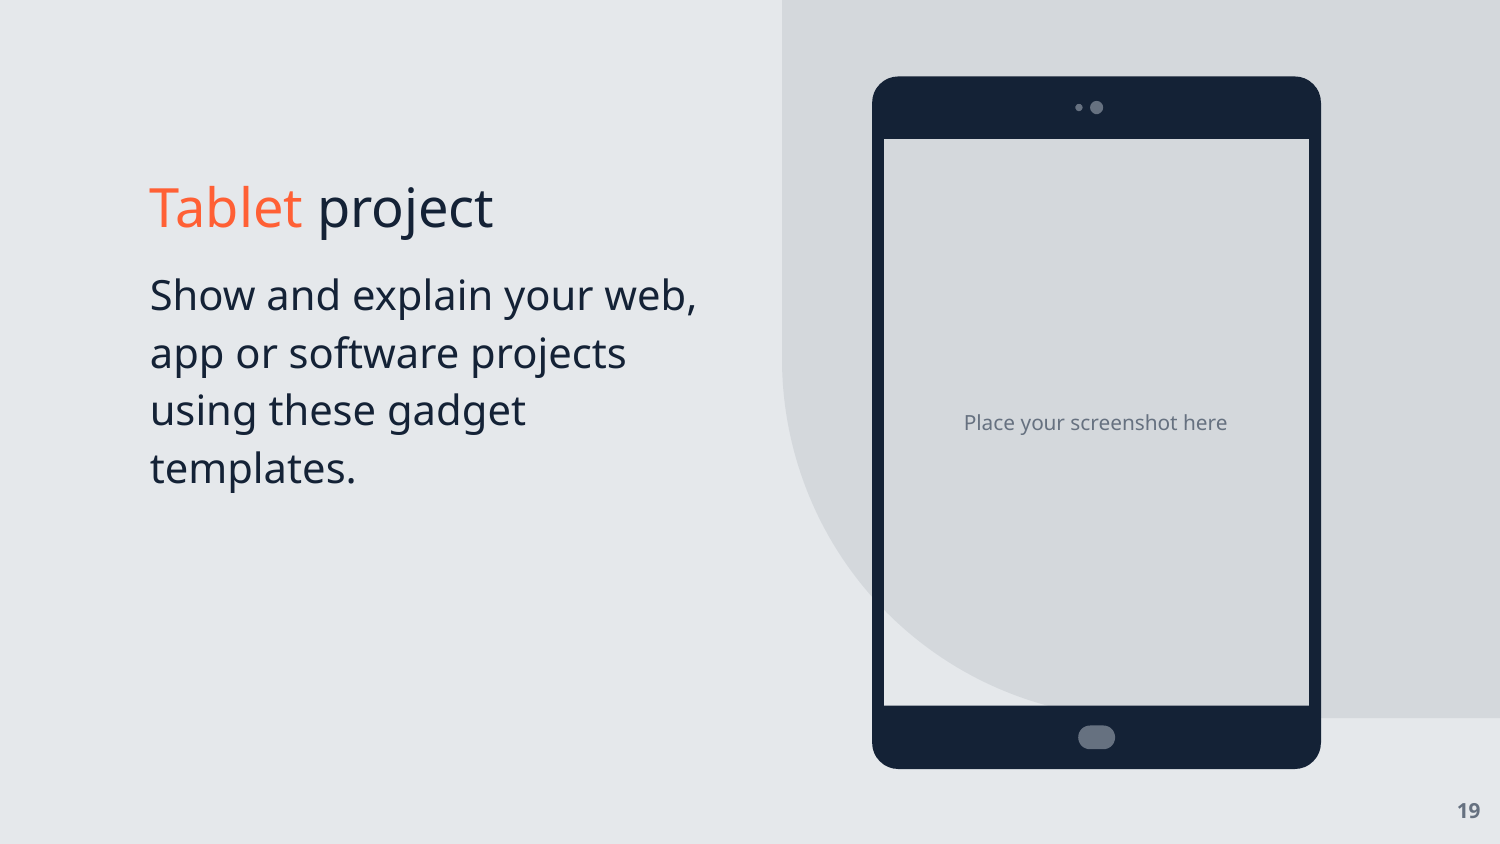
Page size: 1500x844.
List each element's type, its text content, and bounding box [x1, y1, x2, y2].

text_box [871, 76, 1322, 770]
list Show and explain your web, app or software projects using these gadget templates. [149, 261, 719, 719]
title Tablet project [149, 136, 719, 240]
slide_number 19 [1437, 780, 1500, 844]
